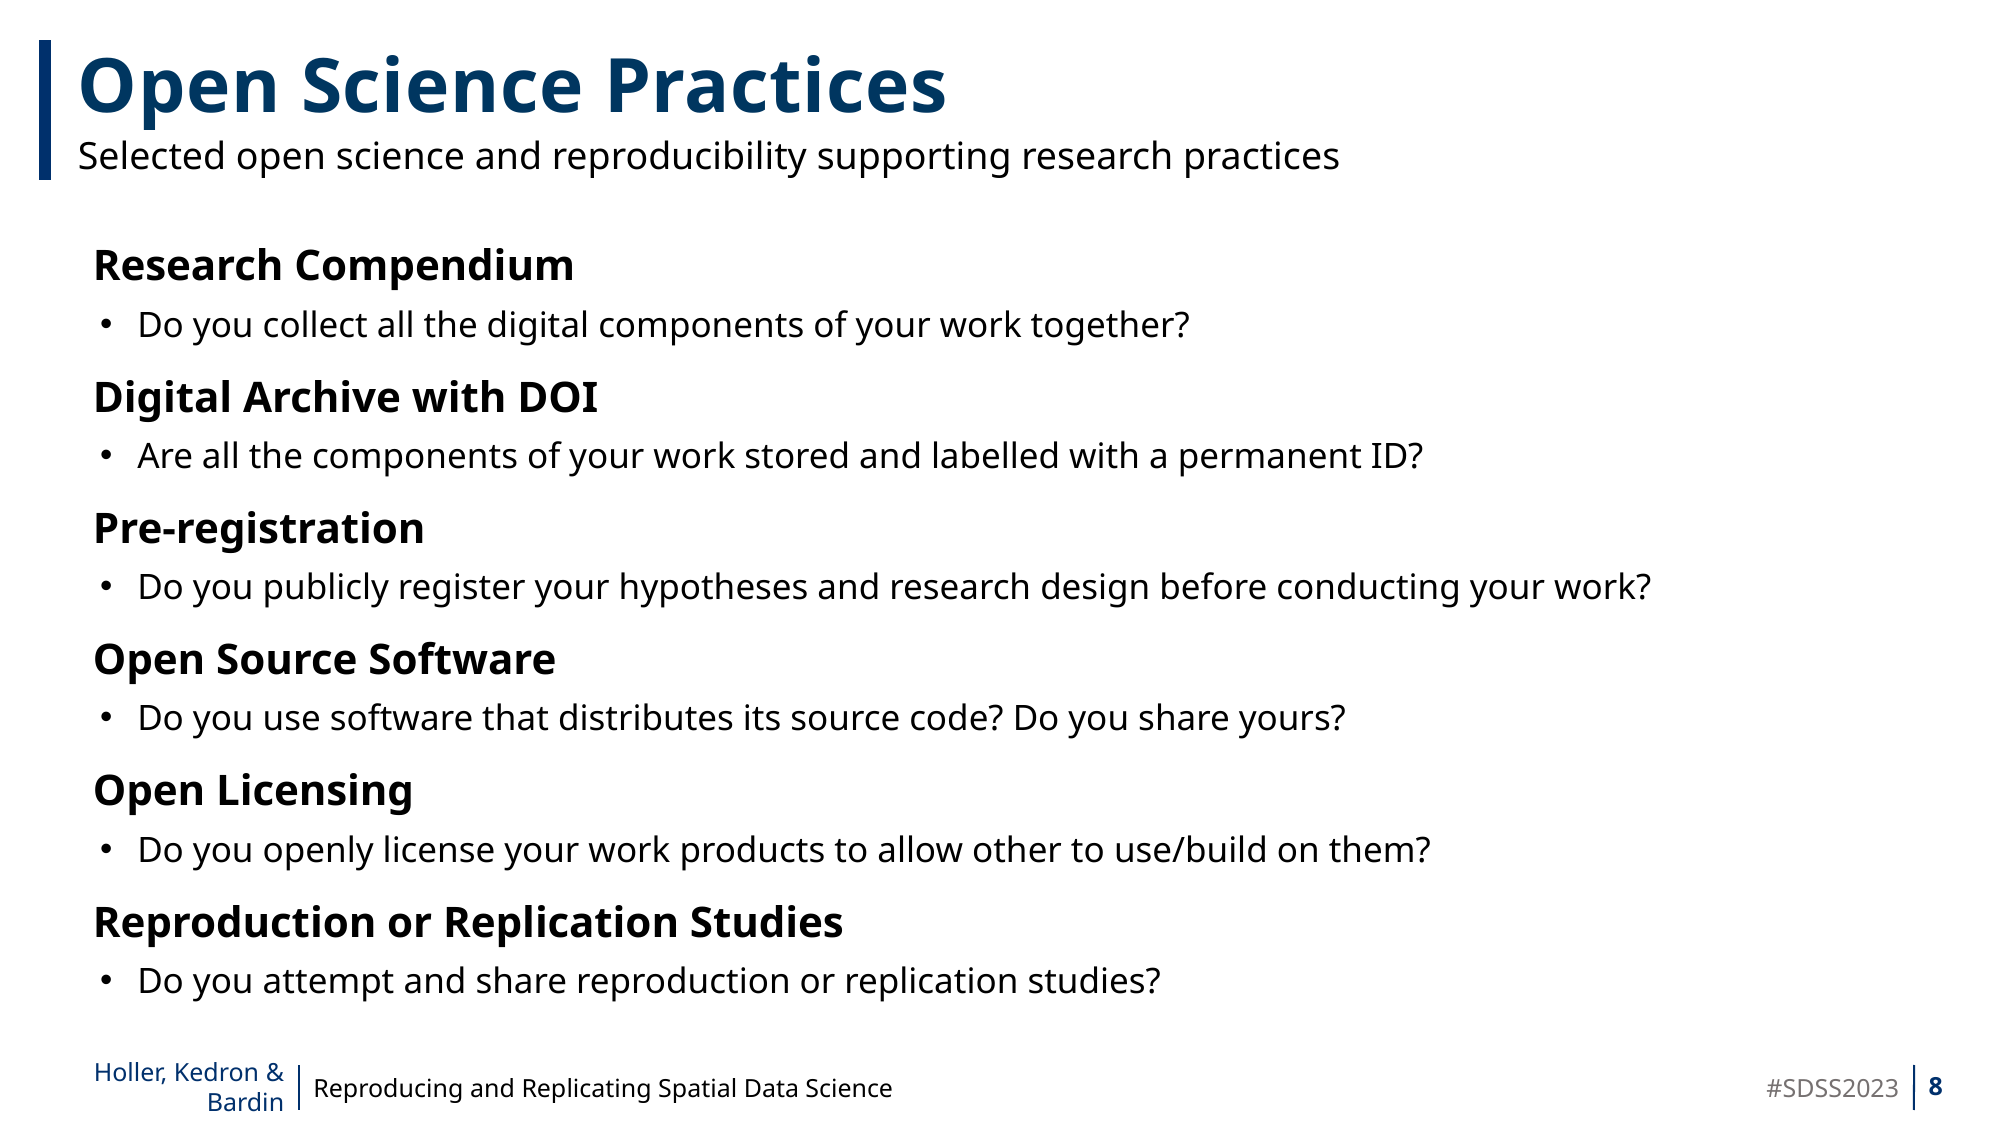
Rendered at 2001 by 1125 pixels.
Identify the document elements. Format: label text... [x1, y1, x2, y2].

list Selected open science and reproducibility supporting research practices [63, 129, 1748, 188]
list Research Compendium Do you collect all the digital components of your work together? Digital Archive with DOI Are all the components of your work stored and labelled with a permanent ID? Pre-registration Do you publicly register your hypotheses and research design before conducting your work? Open Source Software Do you use software that distributes its source code? Do you share yours? Open Licensing Do you openly license your work products to allow other to use/build on them? Reproduction or Replication Studies Do you attempt and share reproduction or replication studies? [63, 226, 1748, 1016]
list Open Science Practices [63, 40, 1748, 129]
